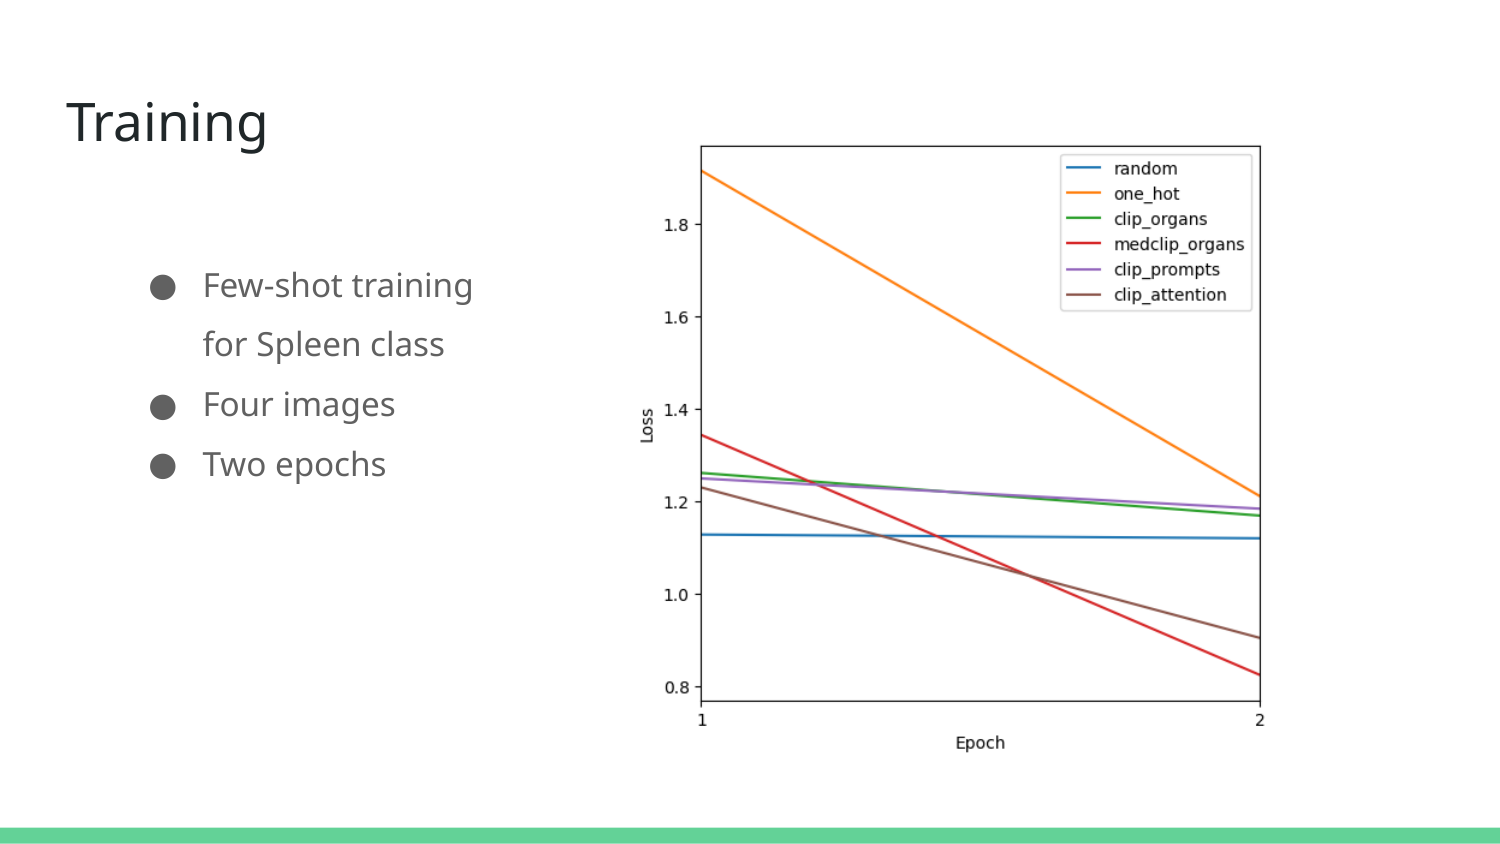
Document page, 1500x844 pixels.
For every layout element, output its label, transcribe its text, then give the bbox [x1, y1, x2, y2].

title Training [51, 72, 1449, 167]
list Few-shot training for Spleen class Four images Two epochs [112, 228, 518, 637]
picture [631, 134, 1274, 763]
